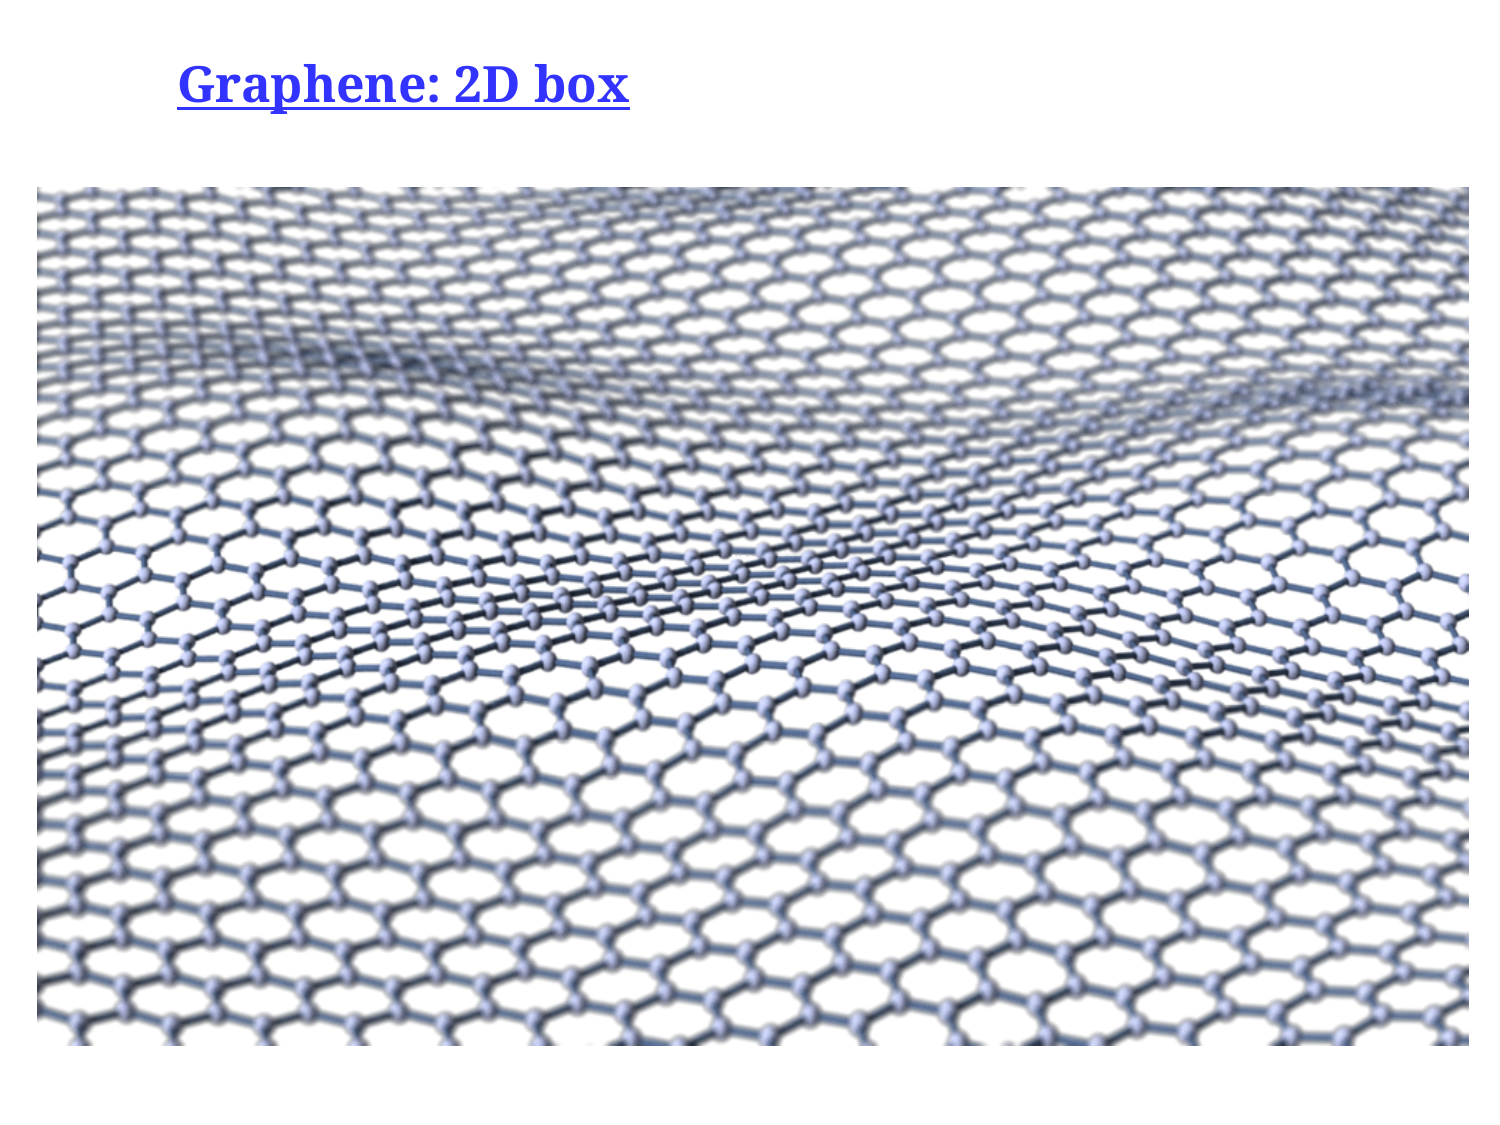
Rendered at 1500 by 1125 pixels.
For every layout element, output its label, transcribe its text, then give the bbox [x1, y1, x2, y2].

text_box Graphene: 2D box [162, 45, 688, 121]
picture [37, 187, 1469, 1047]
